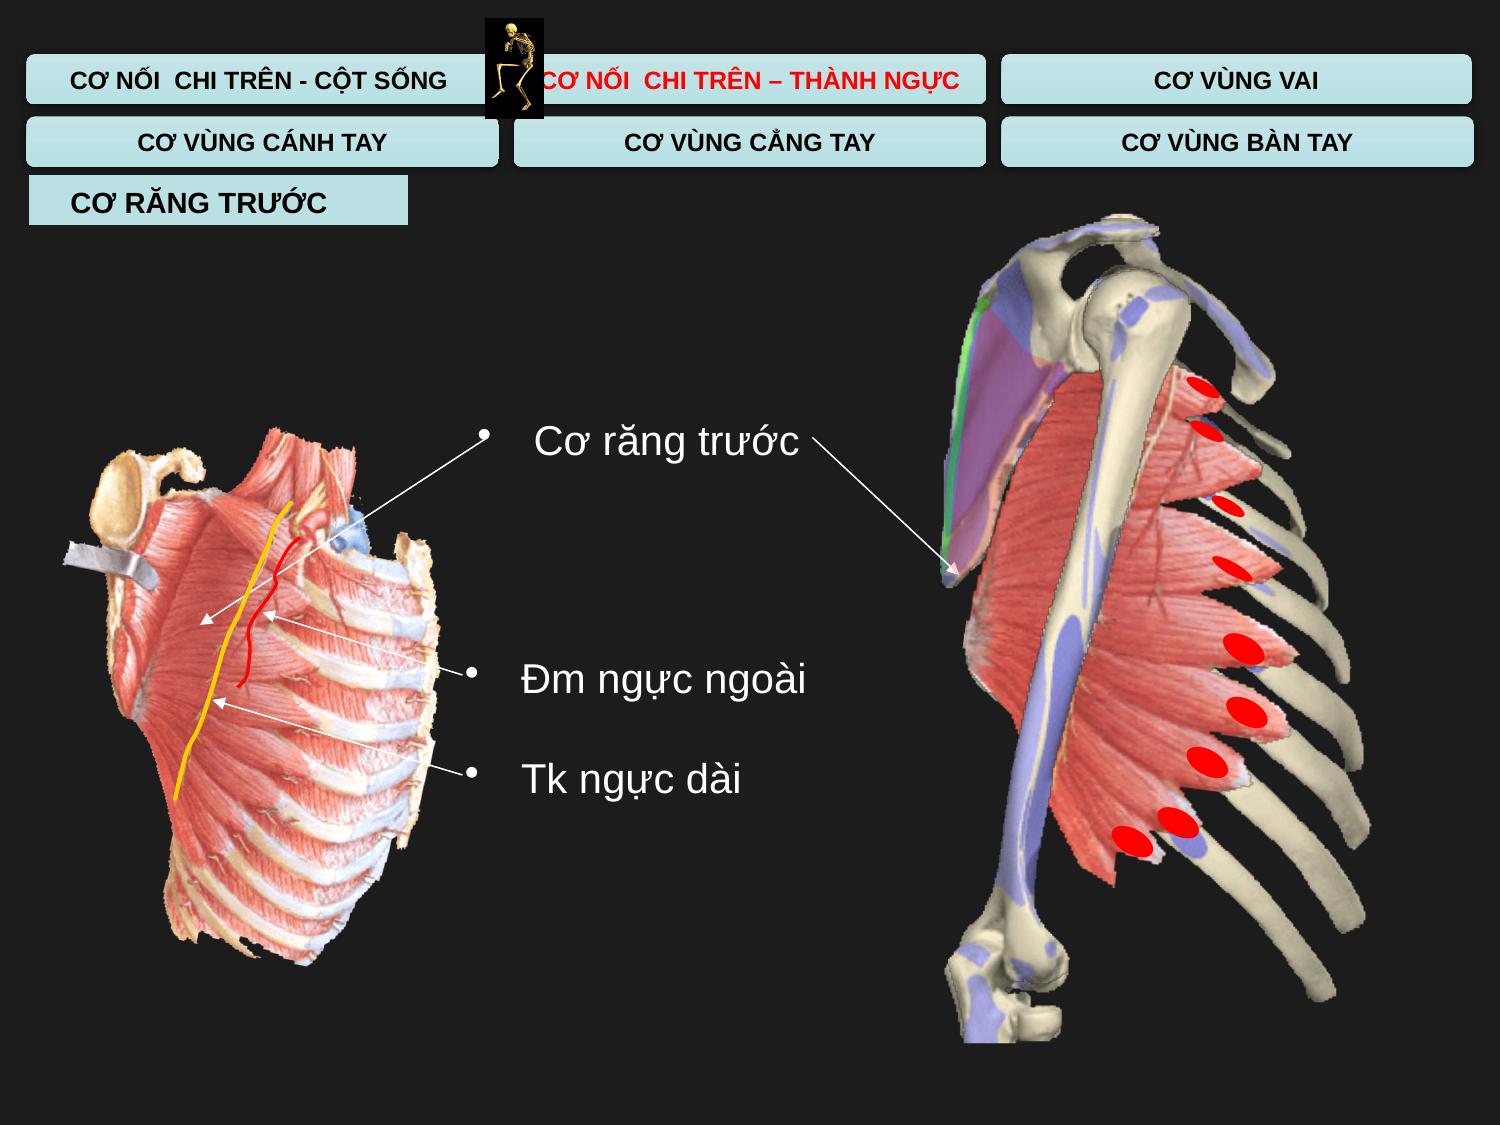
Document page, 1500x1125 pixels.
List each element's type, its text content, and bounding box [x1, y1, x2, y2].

text_box Đm ngực ngoài [450, 649, 921, 738]
text_box CƠ NỐI CHI TRÊN - CỘT SỐNG [26, 53, 485, 105]
picture [921, 212, 1425, 1046]
text_box Cơ răng trước [462, 412, 921, 500]
text_box CƠ VÙNG BÀN TAY [1001, 116, 1474, 167]
picture [0, 389, 490, 987]
picture [485, 18, 544, 119]
text_box CƠ VÙNG VAI [1001, 53, 1472, 105]
text_box CƠ VÙNG CÁNH TAY [26, 116, 499, 167]
text_box CƠ NỐI CHI TRÊN – THÀNH NGỰC [544, 53, 987, 105]
text_box Tk ngực dài [450, 749, 921, 838]
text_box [29, 174, 409, 227]
text_box CƠ VÙNG CẲNG TAY [513, 116, 987, 167]
